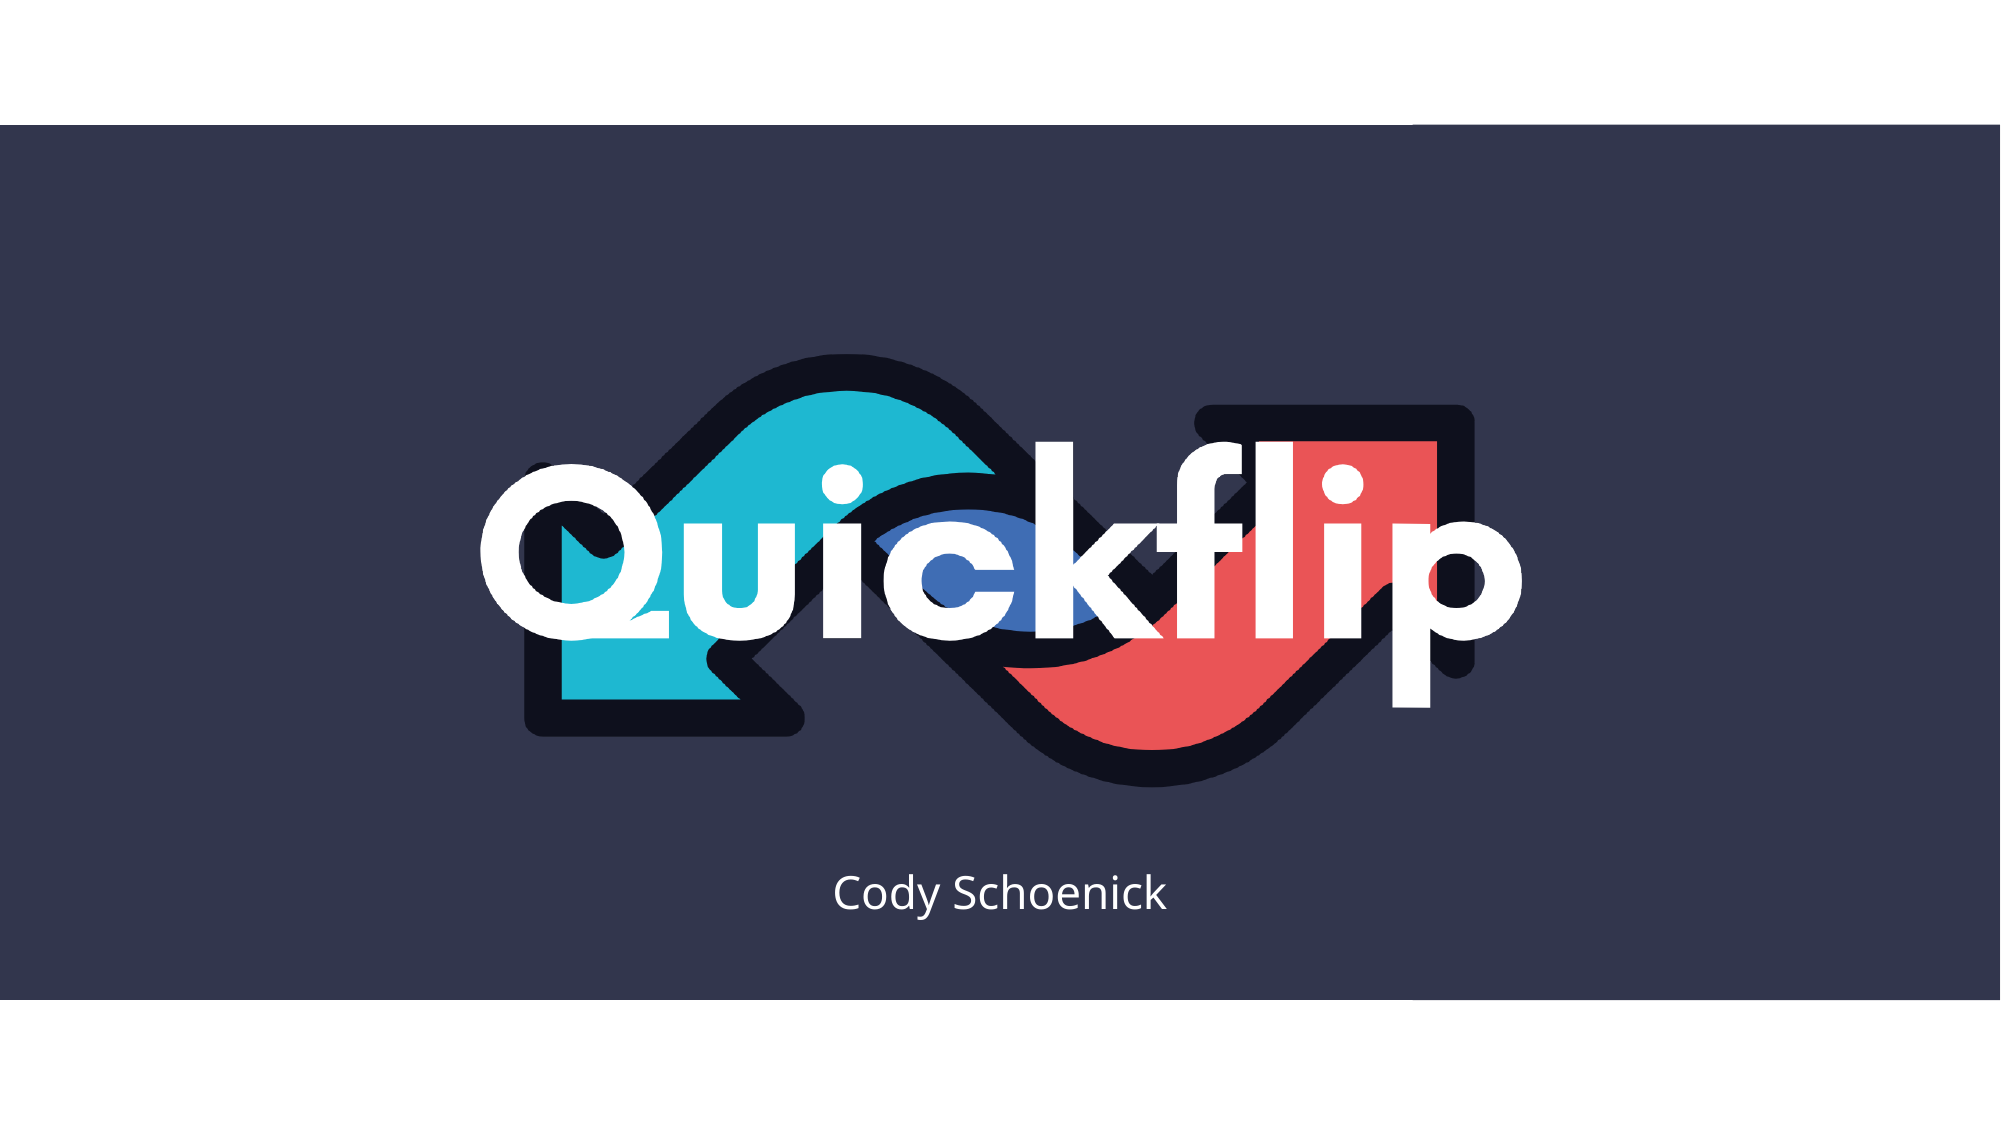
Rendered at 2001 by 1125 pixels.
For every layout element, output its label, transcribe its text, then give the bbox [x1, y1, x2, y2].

subtitle Cody Schoenick [389, 862, 1611, 1013]
picture [389, 263, 1612, 862]
text_box [1412, 124, 2000, 1001]
